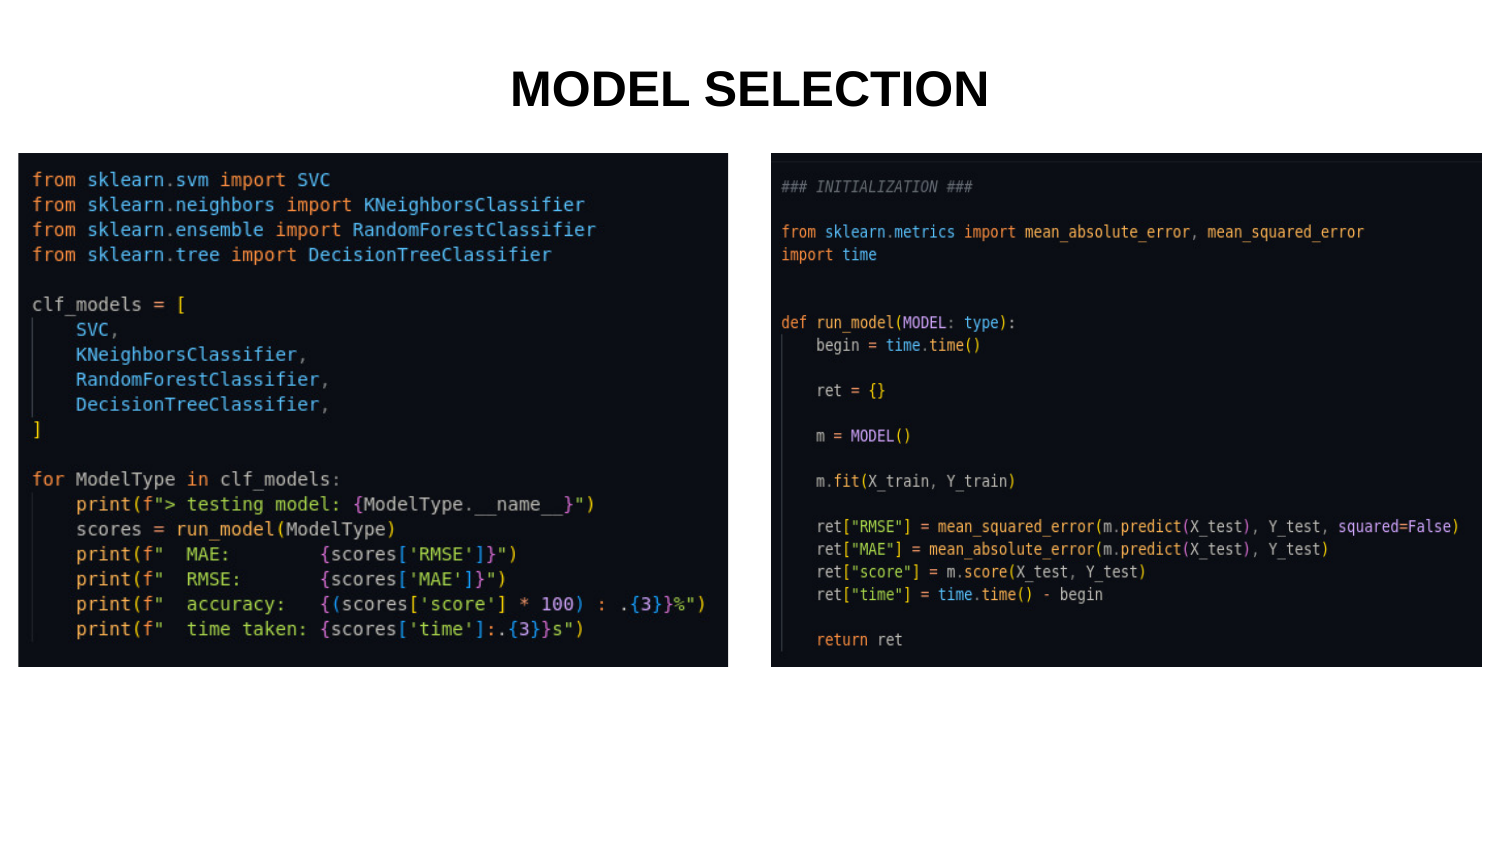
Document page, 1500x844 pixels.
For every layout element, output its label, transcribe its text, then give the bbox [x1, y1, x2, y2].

text_box MODEL SELECTION [44, 48, 1456, 124]
picture [18, 153, 729, 667]
picture [771, 153, 1482, 667]
